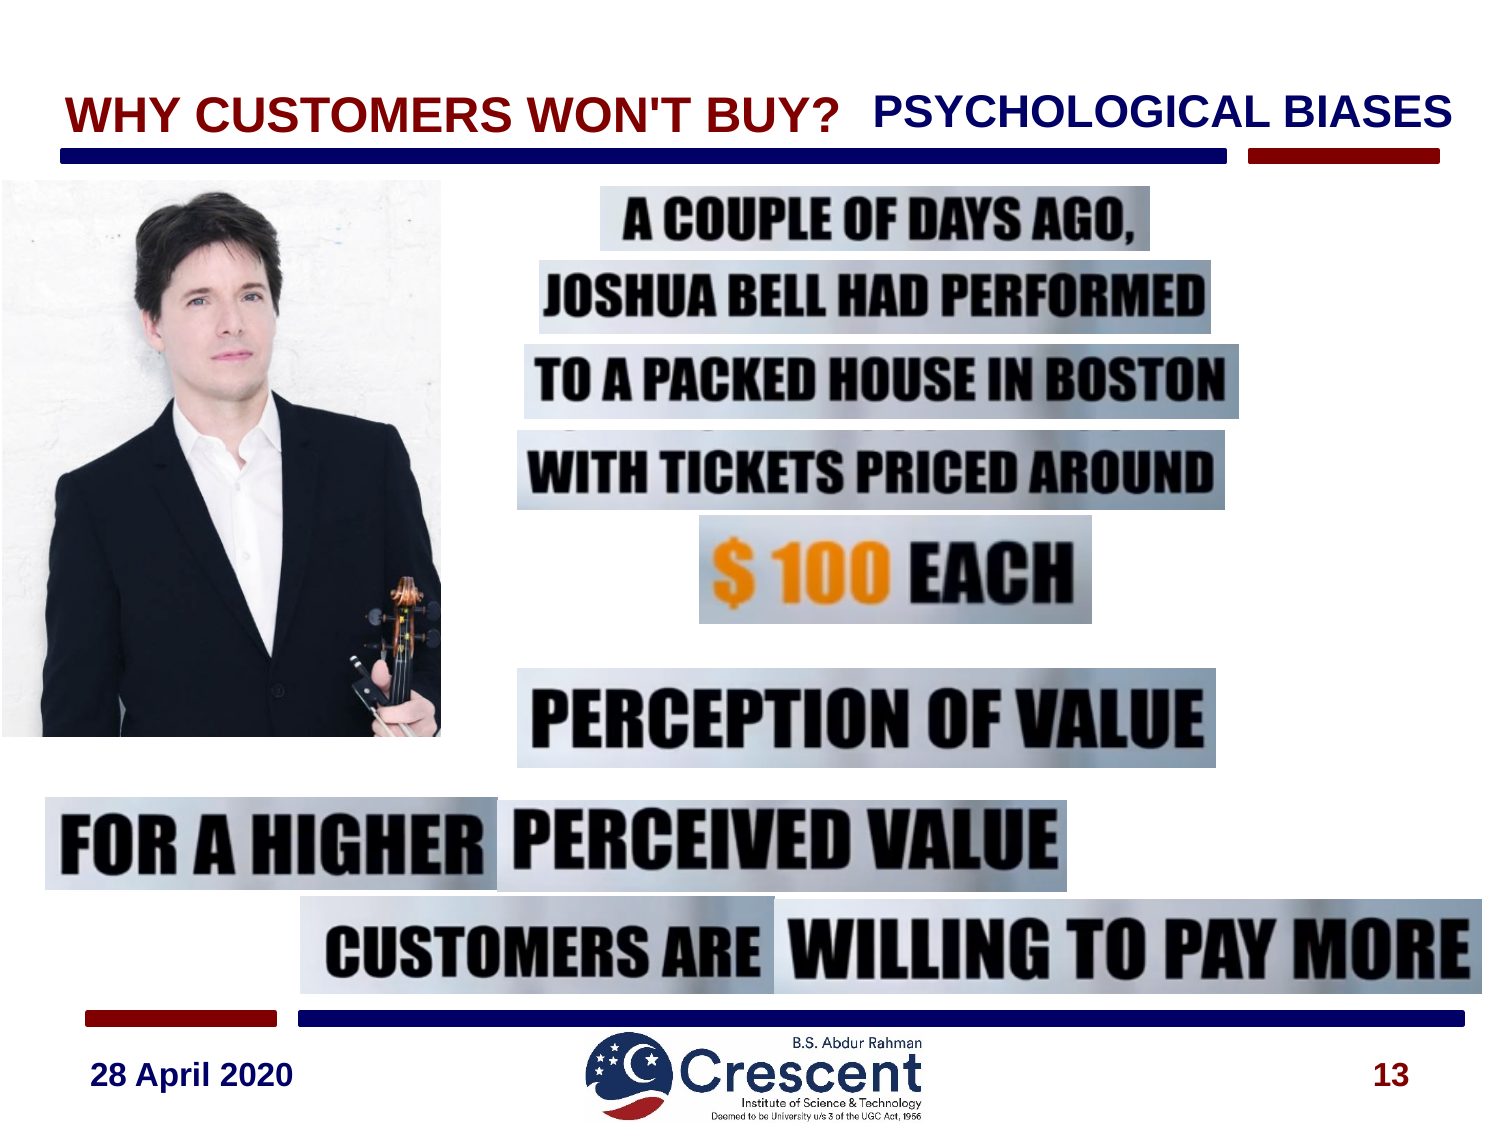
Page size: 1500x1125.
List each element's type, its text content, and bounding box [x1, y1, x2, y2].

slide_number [75, 1042, 425, 1103]
picture [1, 179, 441, 737]
slide_number 13 [1350, 1042, 1425, 1103]
text_box [298, 1010, 1465, 1027]
text_box [85, 1010, 277, 1027]
text_box WHY CUSTOMERS WON'T BUY? [49, 74, 875, 150]
text_box PSYCHOLOGICAL BIASES [857, 74, 1469, 144]
picture [600, 186, 1150, 252]
picture [539, 259, 1211, 334]
picture [299, 896, 1482, 994]
picture [699, 515, 1092, 624]
picture [45, 796, 1067, 892]
text_box [60, 148, 1227, 164]
picture [585, 1030, 926, 1124]
picture [516, 430, 1226, 511]
picture [516, 667, 1216, 769]
picture [523, 344, 1239, 419]
text_box [1248, 148, 1440, 164]
